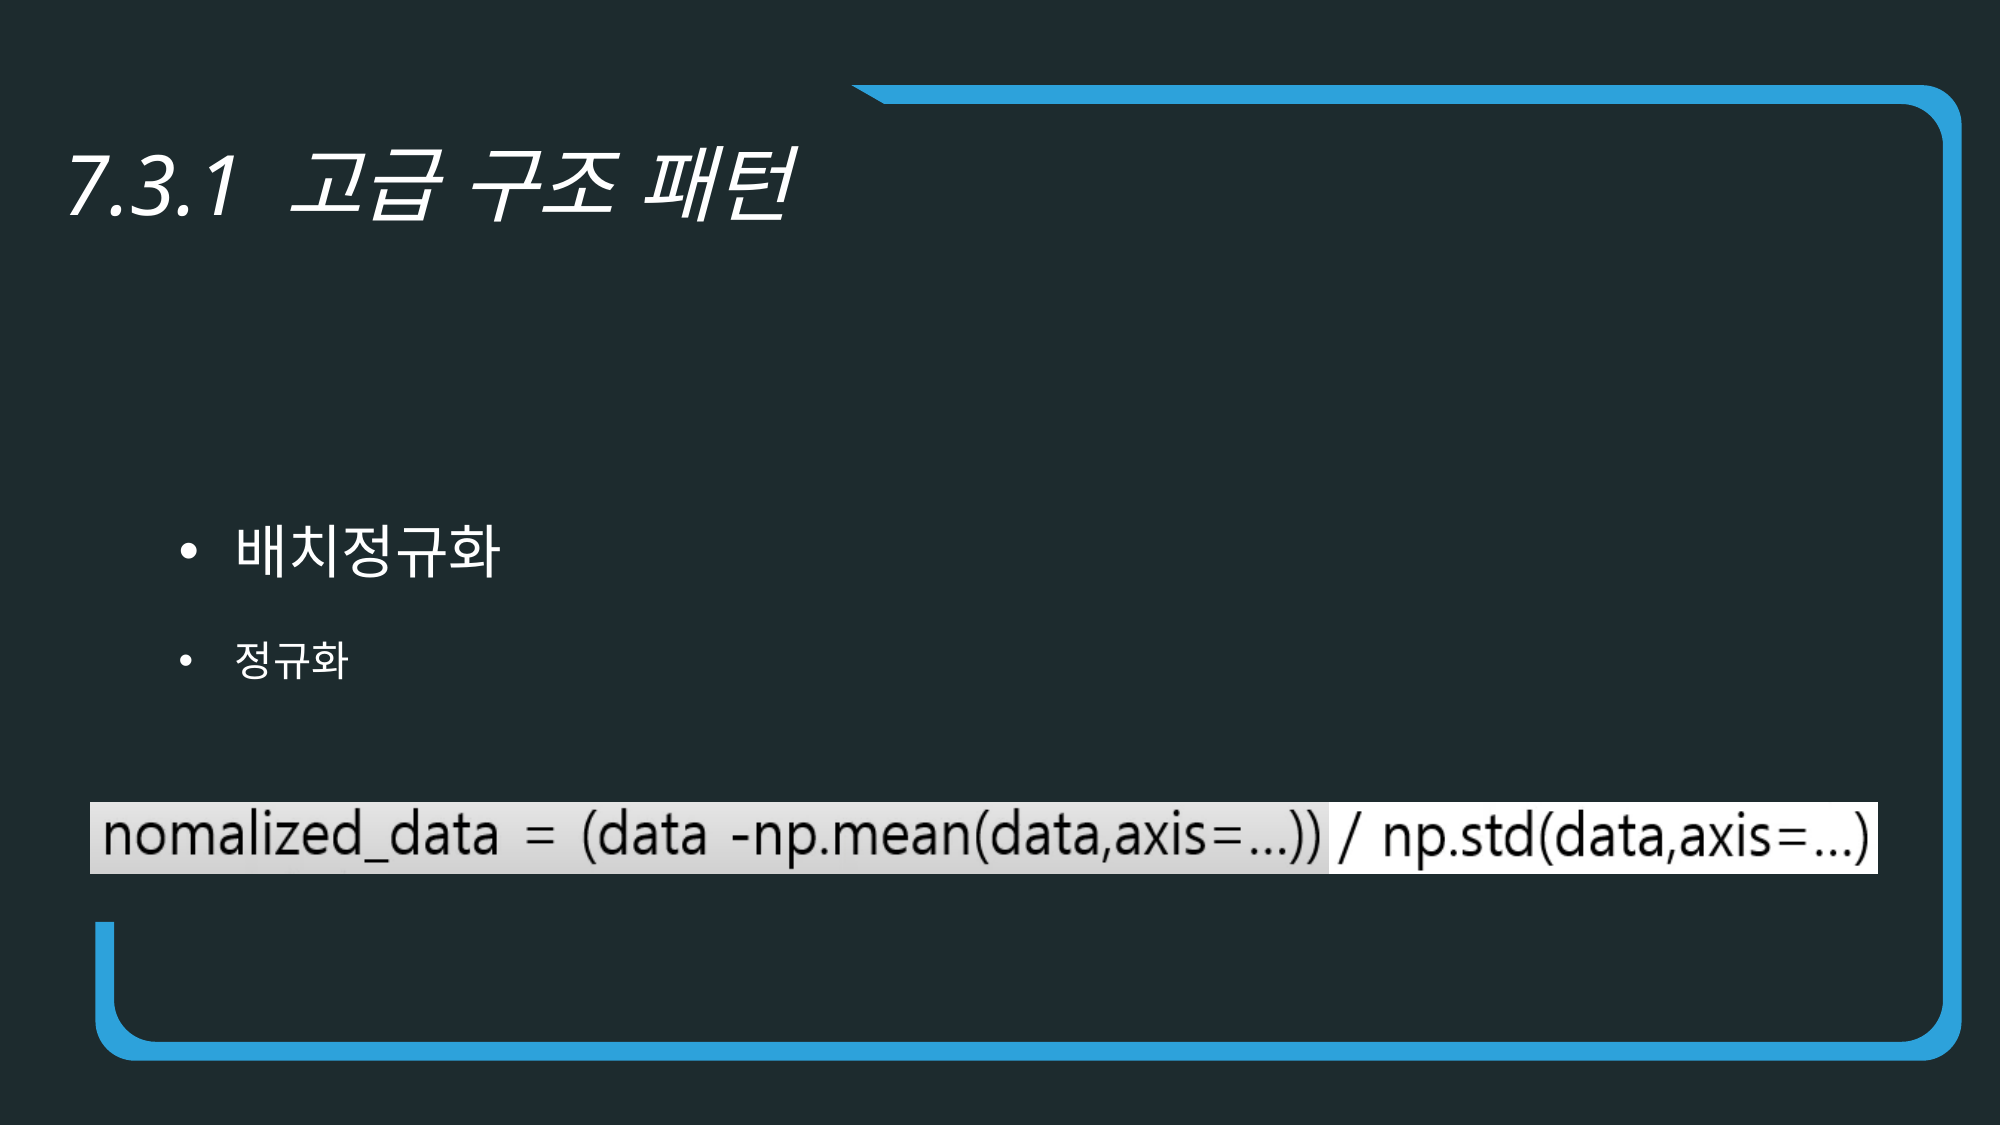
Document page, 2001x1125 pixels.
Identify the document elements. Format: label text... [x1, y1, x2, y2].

text_box 배치정규화 정규화 [163, 507, 1819, 693]
text_box [94, 84, 1963, 1062]
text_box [90, 802, 1878, 874]
text_box 7.3.1 고급 구조 패턴 [24, 74, 831, 240]
